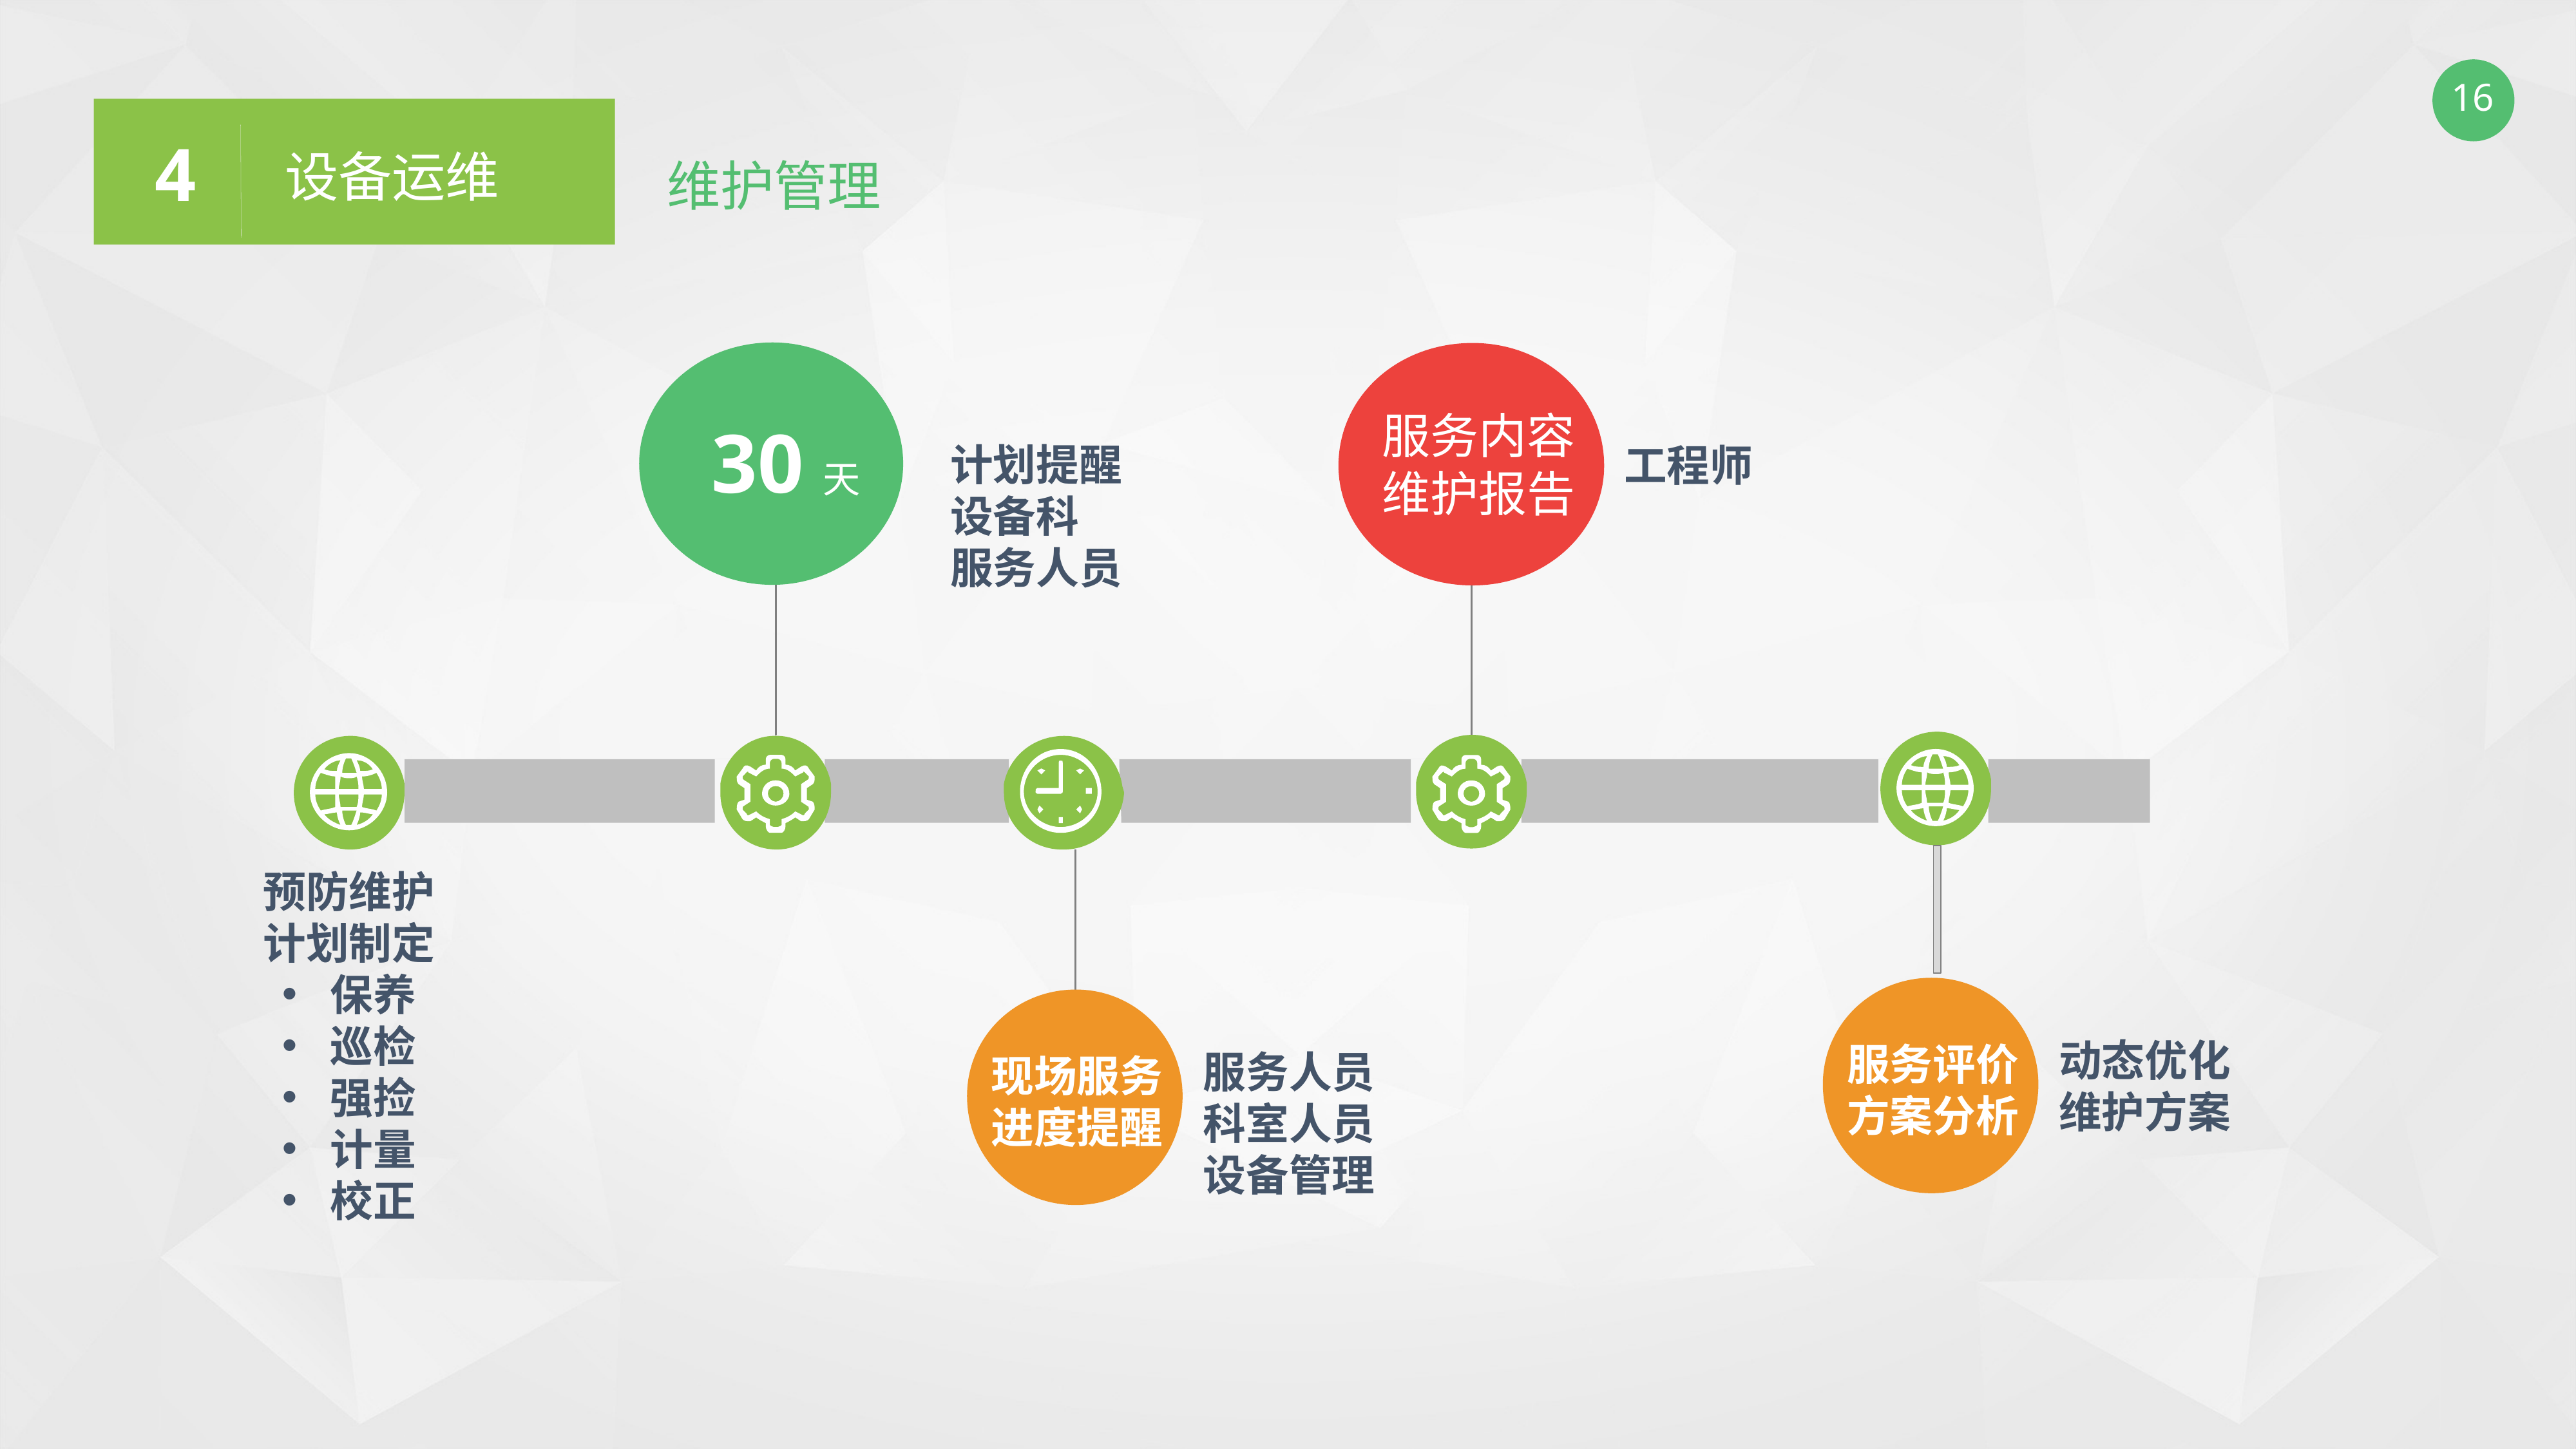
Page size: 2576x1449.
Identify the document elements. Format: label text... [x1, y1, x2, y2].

text_box [405, 759, 730, 823]
text_box [1020, 749, 1102, 833]
text_box [1896, 748, 1974, 826]
text_box [1822, 978, 2039, 1193]
text_box 预防维护 计划制定 保养 巡检 强捡 计量 校正 [243, 855, 455, 1235]
text_box 服务内容 维护报告 [1293, 405, 1664, 522]
text_box [310, 753, 388, 831]
text_box [720, 735, 832, 850]
text_box 30天 [711, 412, 861, 509]
text_box [93, 99, 615, 245]
text_box [1518, 759, 1888, 823]
text_box 动态优化 维护方案 [2039, 1023, 2251, 1198]
text_box [639, 342, 904, 585]
text_box 工程师 [1605, 429, 1773, 500]
text_box [967, 989, 1183, 1206]
text_box 现场服务 进度提醒 [991, 1049, 1163, 1153]
text_box [1432, 755, 1511, 833]
text_box 4 [135, 118, 216, 225]
text_box 服务人员 科室人员 设备管理 [1183, 1035, 1395, 1209]
text_box [1355, 343, 1588, 405]
text_box [821, 759, 1015, 823]
text_box [1004, 735, 1125, 850]
text_box [1112, 759, 1425, 823]
text_box 设备运维 [262, 124, 575, 219]
text_box 服务评价 方案分析 [1846, 1037, 2019, 1141]
picture [0, 0, 2576, 1449]
text_box [1984, 759, 2150, 823]
text_box [1353, 522, 1589, 586]
text_box 计划提醒 设备科 服务人员 [930, 428, 1142, 602]
text_box [1933, 846, 1941, 974]
text_box [1880, 732, 1991, 846]
text_box 维护管理 [644, 134, 957, 229]
text_box [1416, 735, 1527, 849]
text_box [736, 755, 815, 833]
text_box [294, 735, 405, 850]
